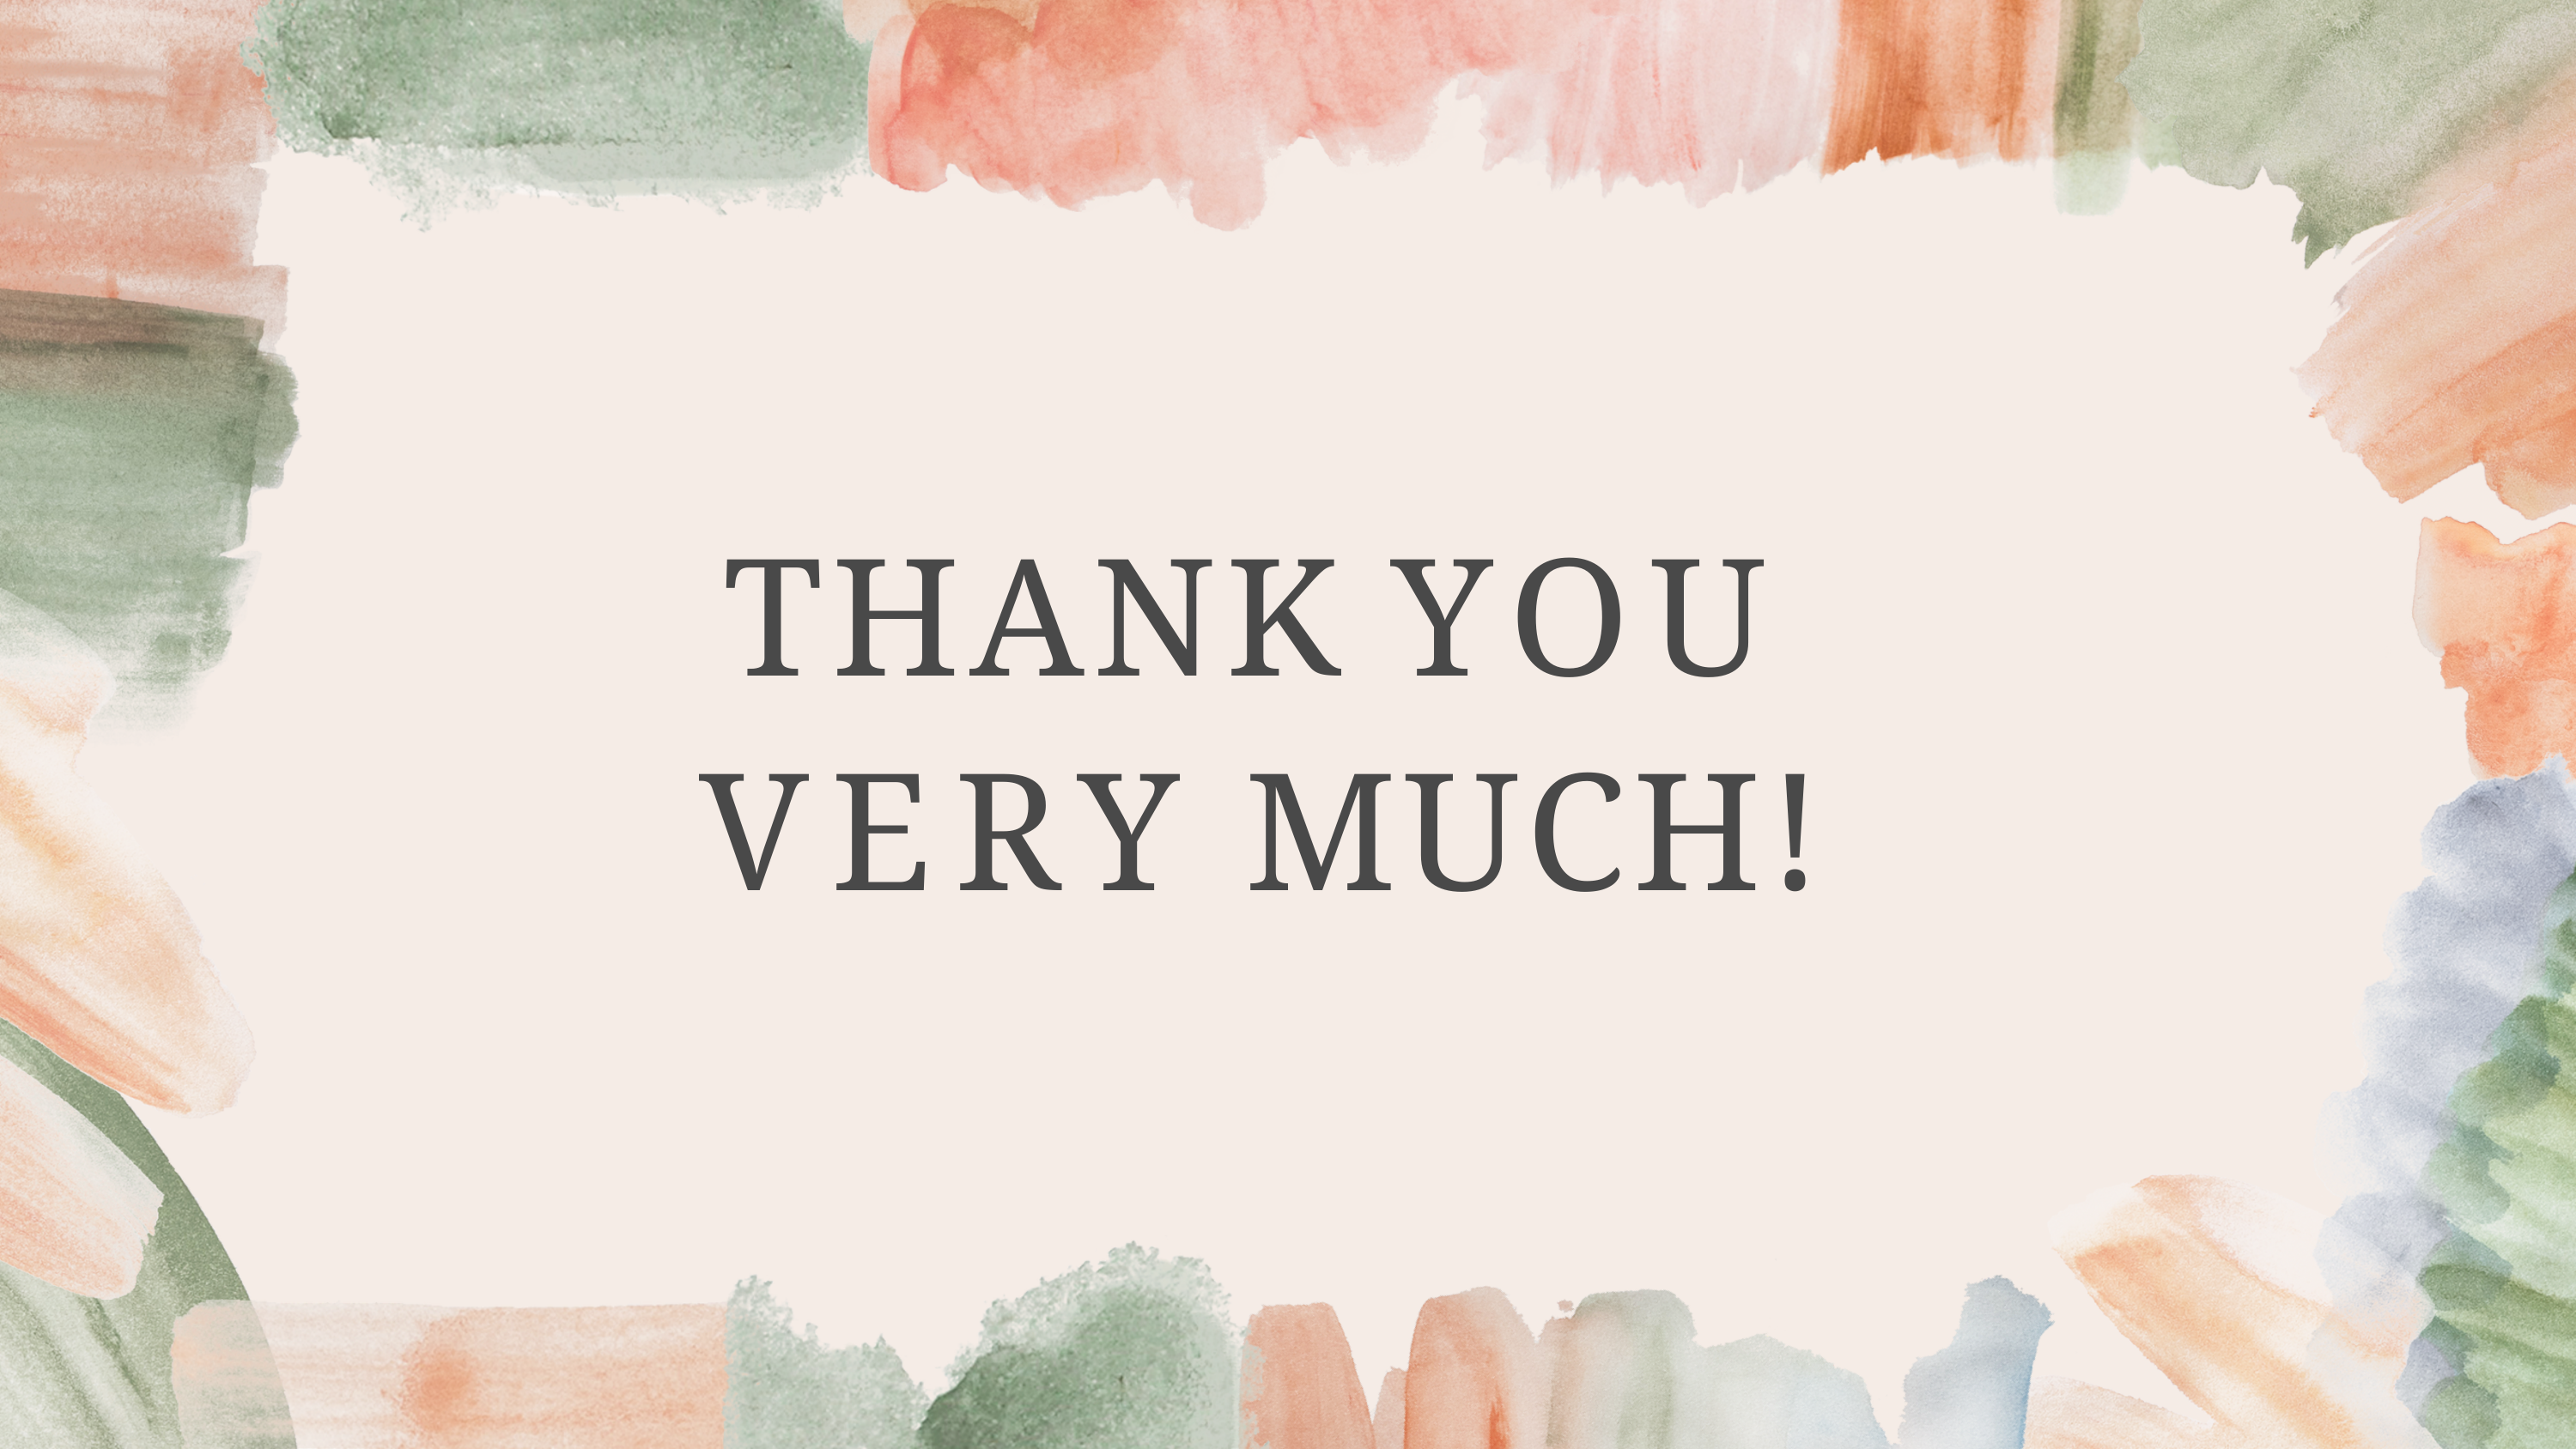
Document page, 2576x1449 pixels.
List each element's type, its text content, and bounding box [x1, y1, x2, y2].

picture [0, 0, 2576, 1449]
title THANK YOU VERY MUCH! [697, 492, 1879, 924]
